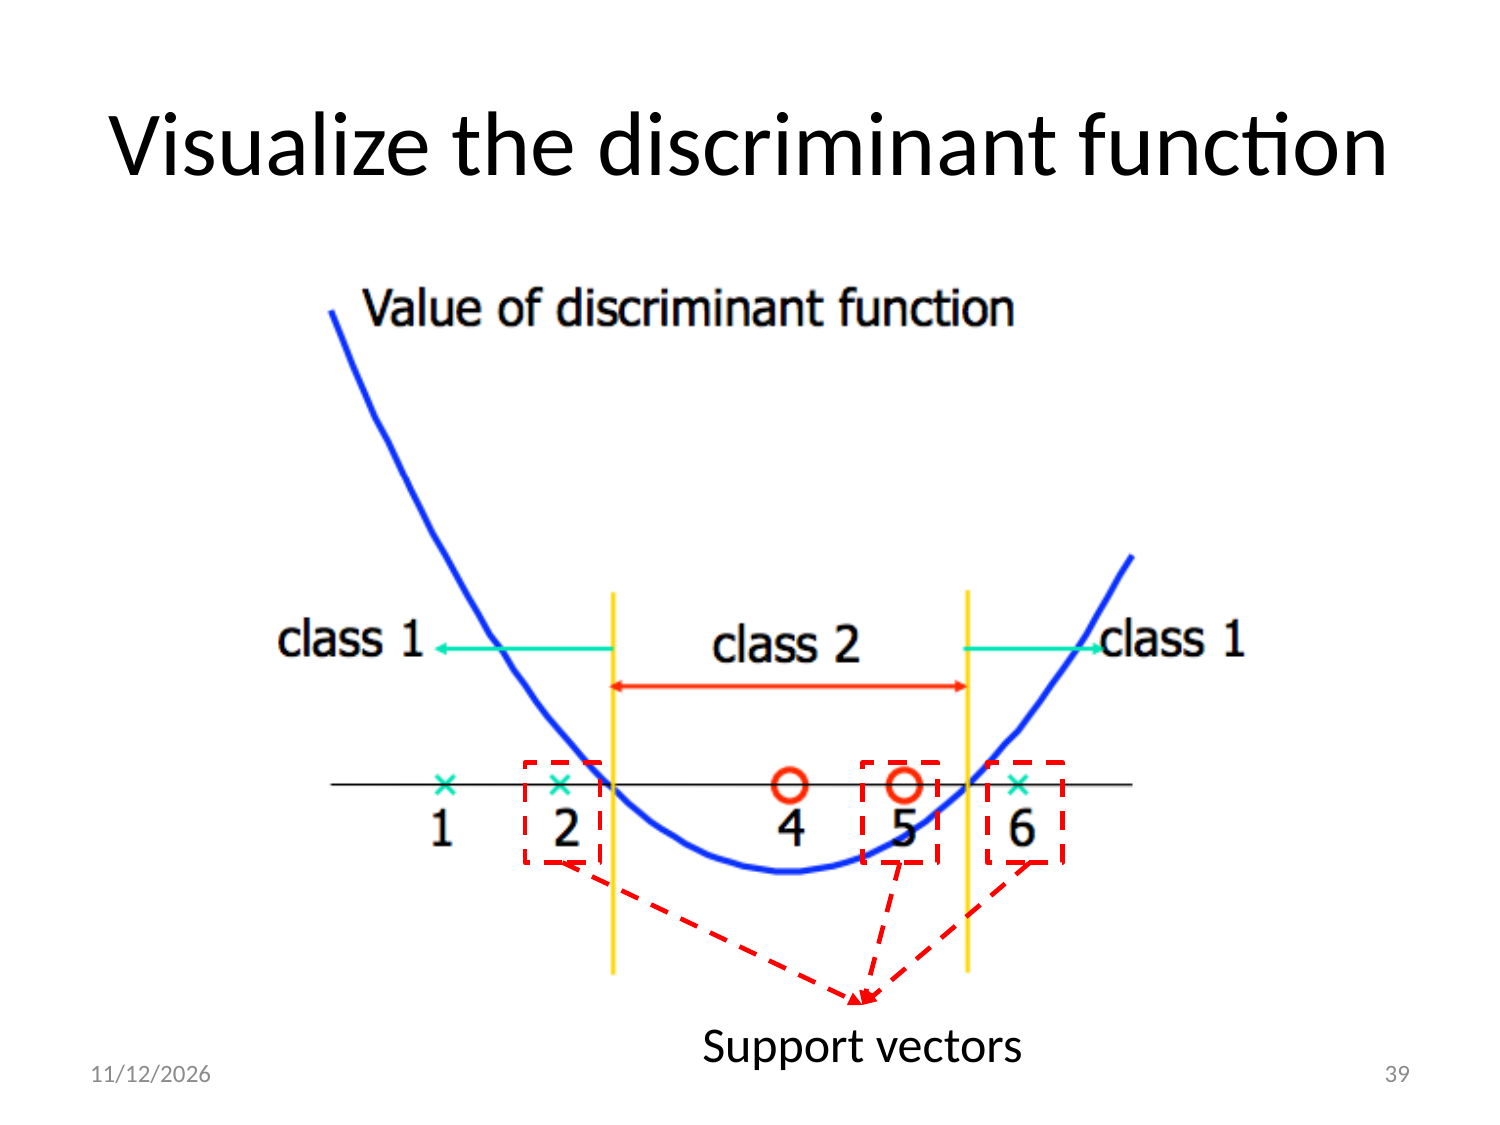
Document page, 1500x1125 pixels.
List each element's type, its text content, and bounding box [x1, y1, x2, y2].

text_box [562, 862, 859, 1006]
title Visualize the discriminant function [75, 45, 1425, 233]
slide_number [75, 1042, 425, 1103]
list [237, 262, 1263, 1006]
slide_number 39 [1074, 1042, 1425, 1103]
text_box Support vectors [687, 1014, 1038, 1080]
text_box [862, 862, 1031, 1006]
